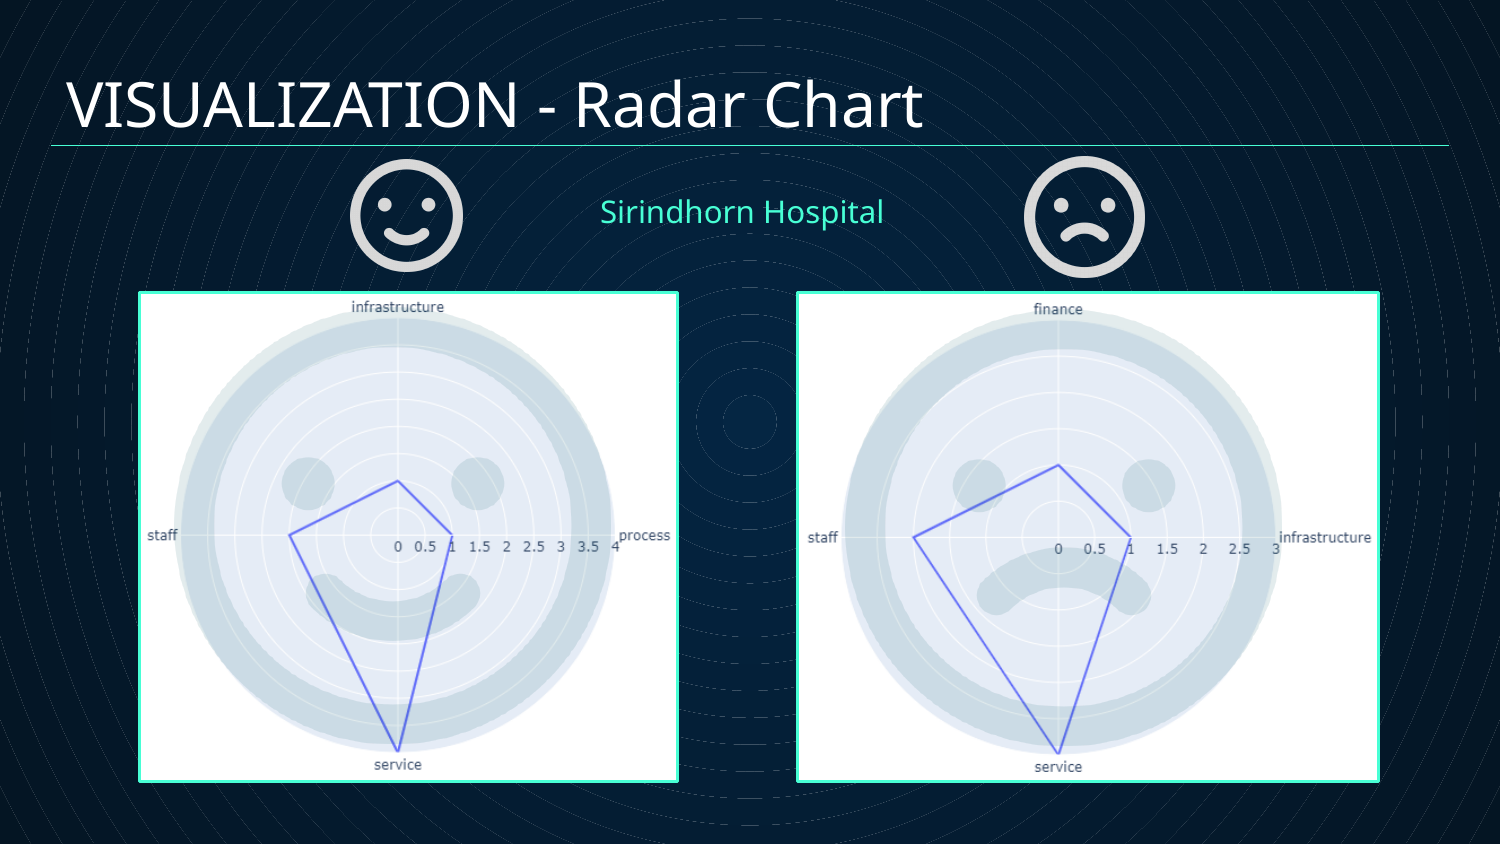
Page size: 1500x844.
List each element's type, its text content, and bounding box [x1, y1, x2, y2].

title Sirindhorn Hospital [394, 154, 1022, 245]
picture [350, 159, 463, 272]
title VISUALIZATION - Radar Chart [51, 55, 958, 145]
picture [1023, 156, 1146, 278]
picture [798, 293, 1378, 781]
picture [140, 293, 677, 781]
